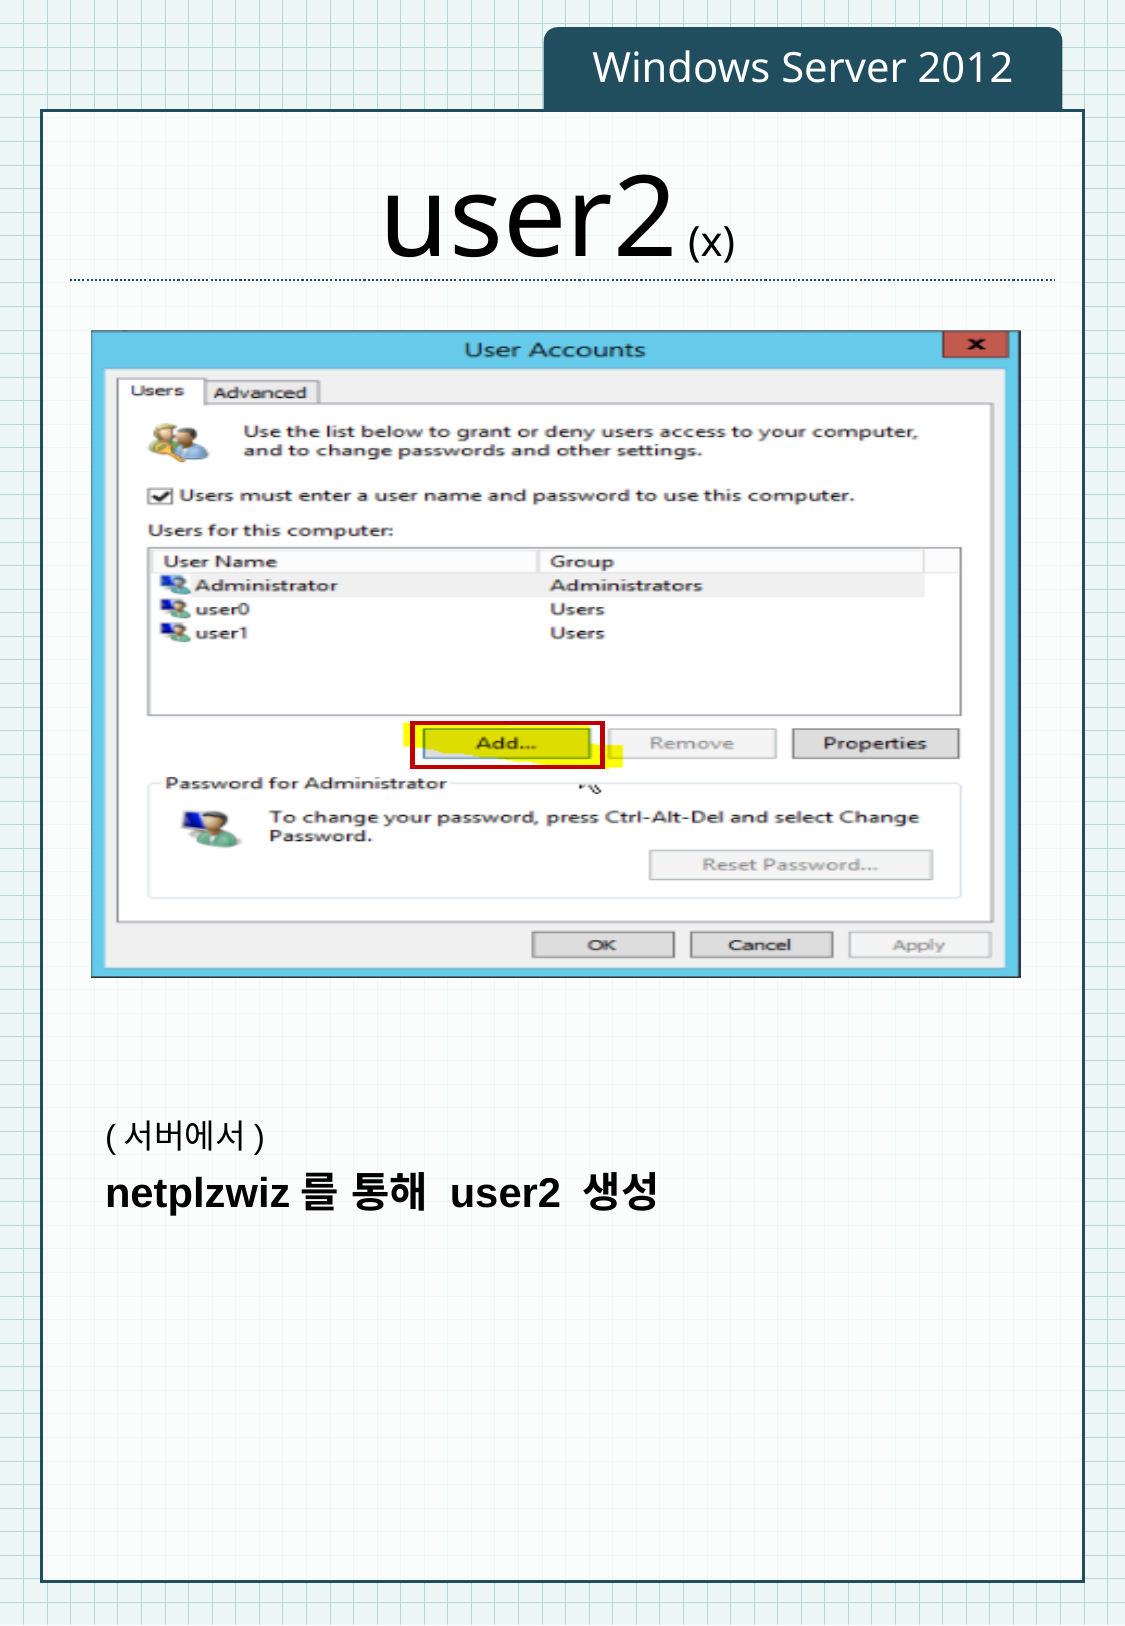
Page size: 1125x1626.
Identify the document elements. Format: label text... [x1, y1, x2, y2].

text_box [542, 26, 1064, 112]
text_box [91, 330, 1021, 978]
text_box (서버에서) netplzwiz를 통해 user2 생성 [90, 1127, 1024, 1210]
text_box [41, 109, 1084, 1582]
text_box user2 (x) [91, 162, 1024, 278]
text_box Windows Server 2012 [560, 35, 1046, 103]
